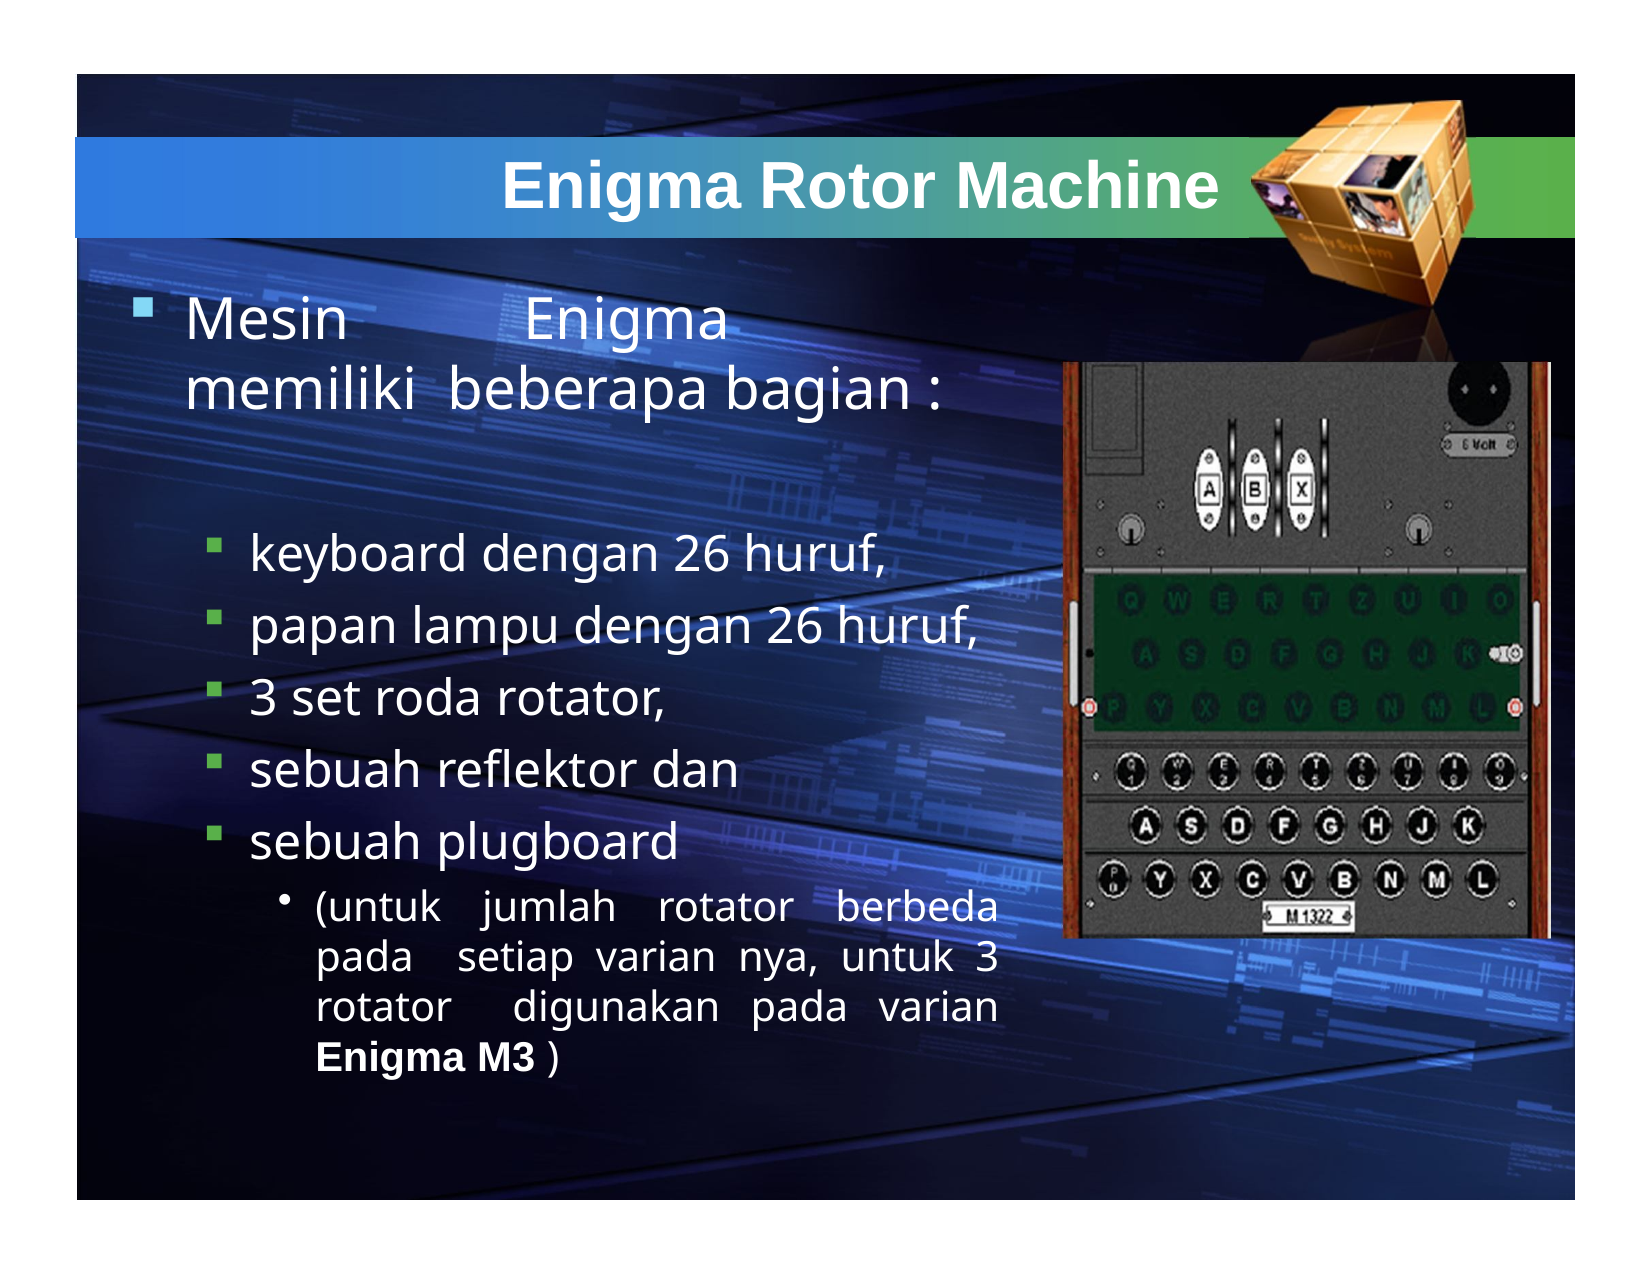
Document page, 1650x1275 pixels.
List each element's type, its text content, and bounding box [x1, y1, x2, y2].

title Enigma Rotor Machine [424, 140, 1226, 356]
picture [75, 74, 1575, 1200]
text_box Mesin Enigma memiliki beberapa bagian : keyboard dengan 26 huruf, papan lampu dengan 26 huruf, 3 set roda rotator, sebuah reflektor dan sebuah plugboard (untuk jumlah rotator berbeda pada setiap varian nya, untuk 3 rotator digunakan pada varian Enigma M3 ) [125, 278, 1001, 1080]
